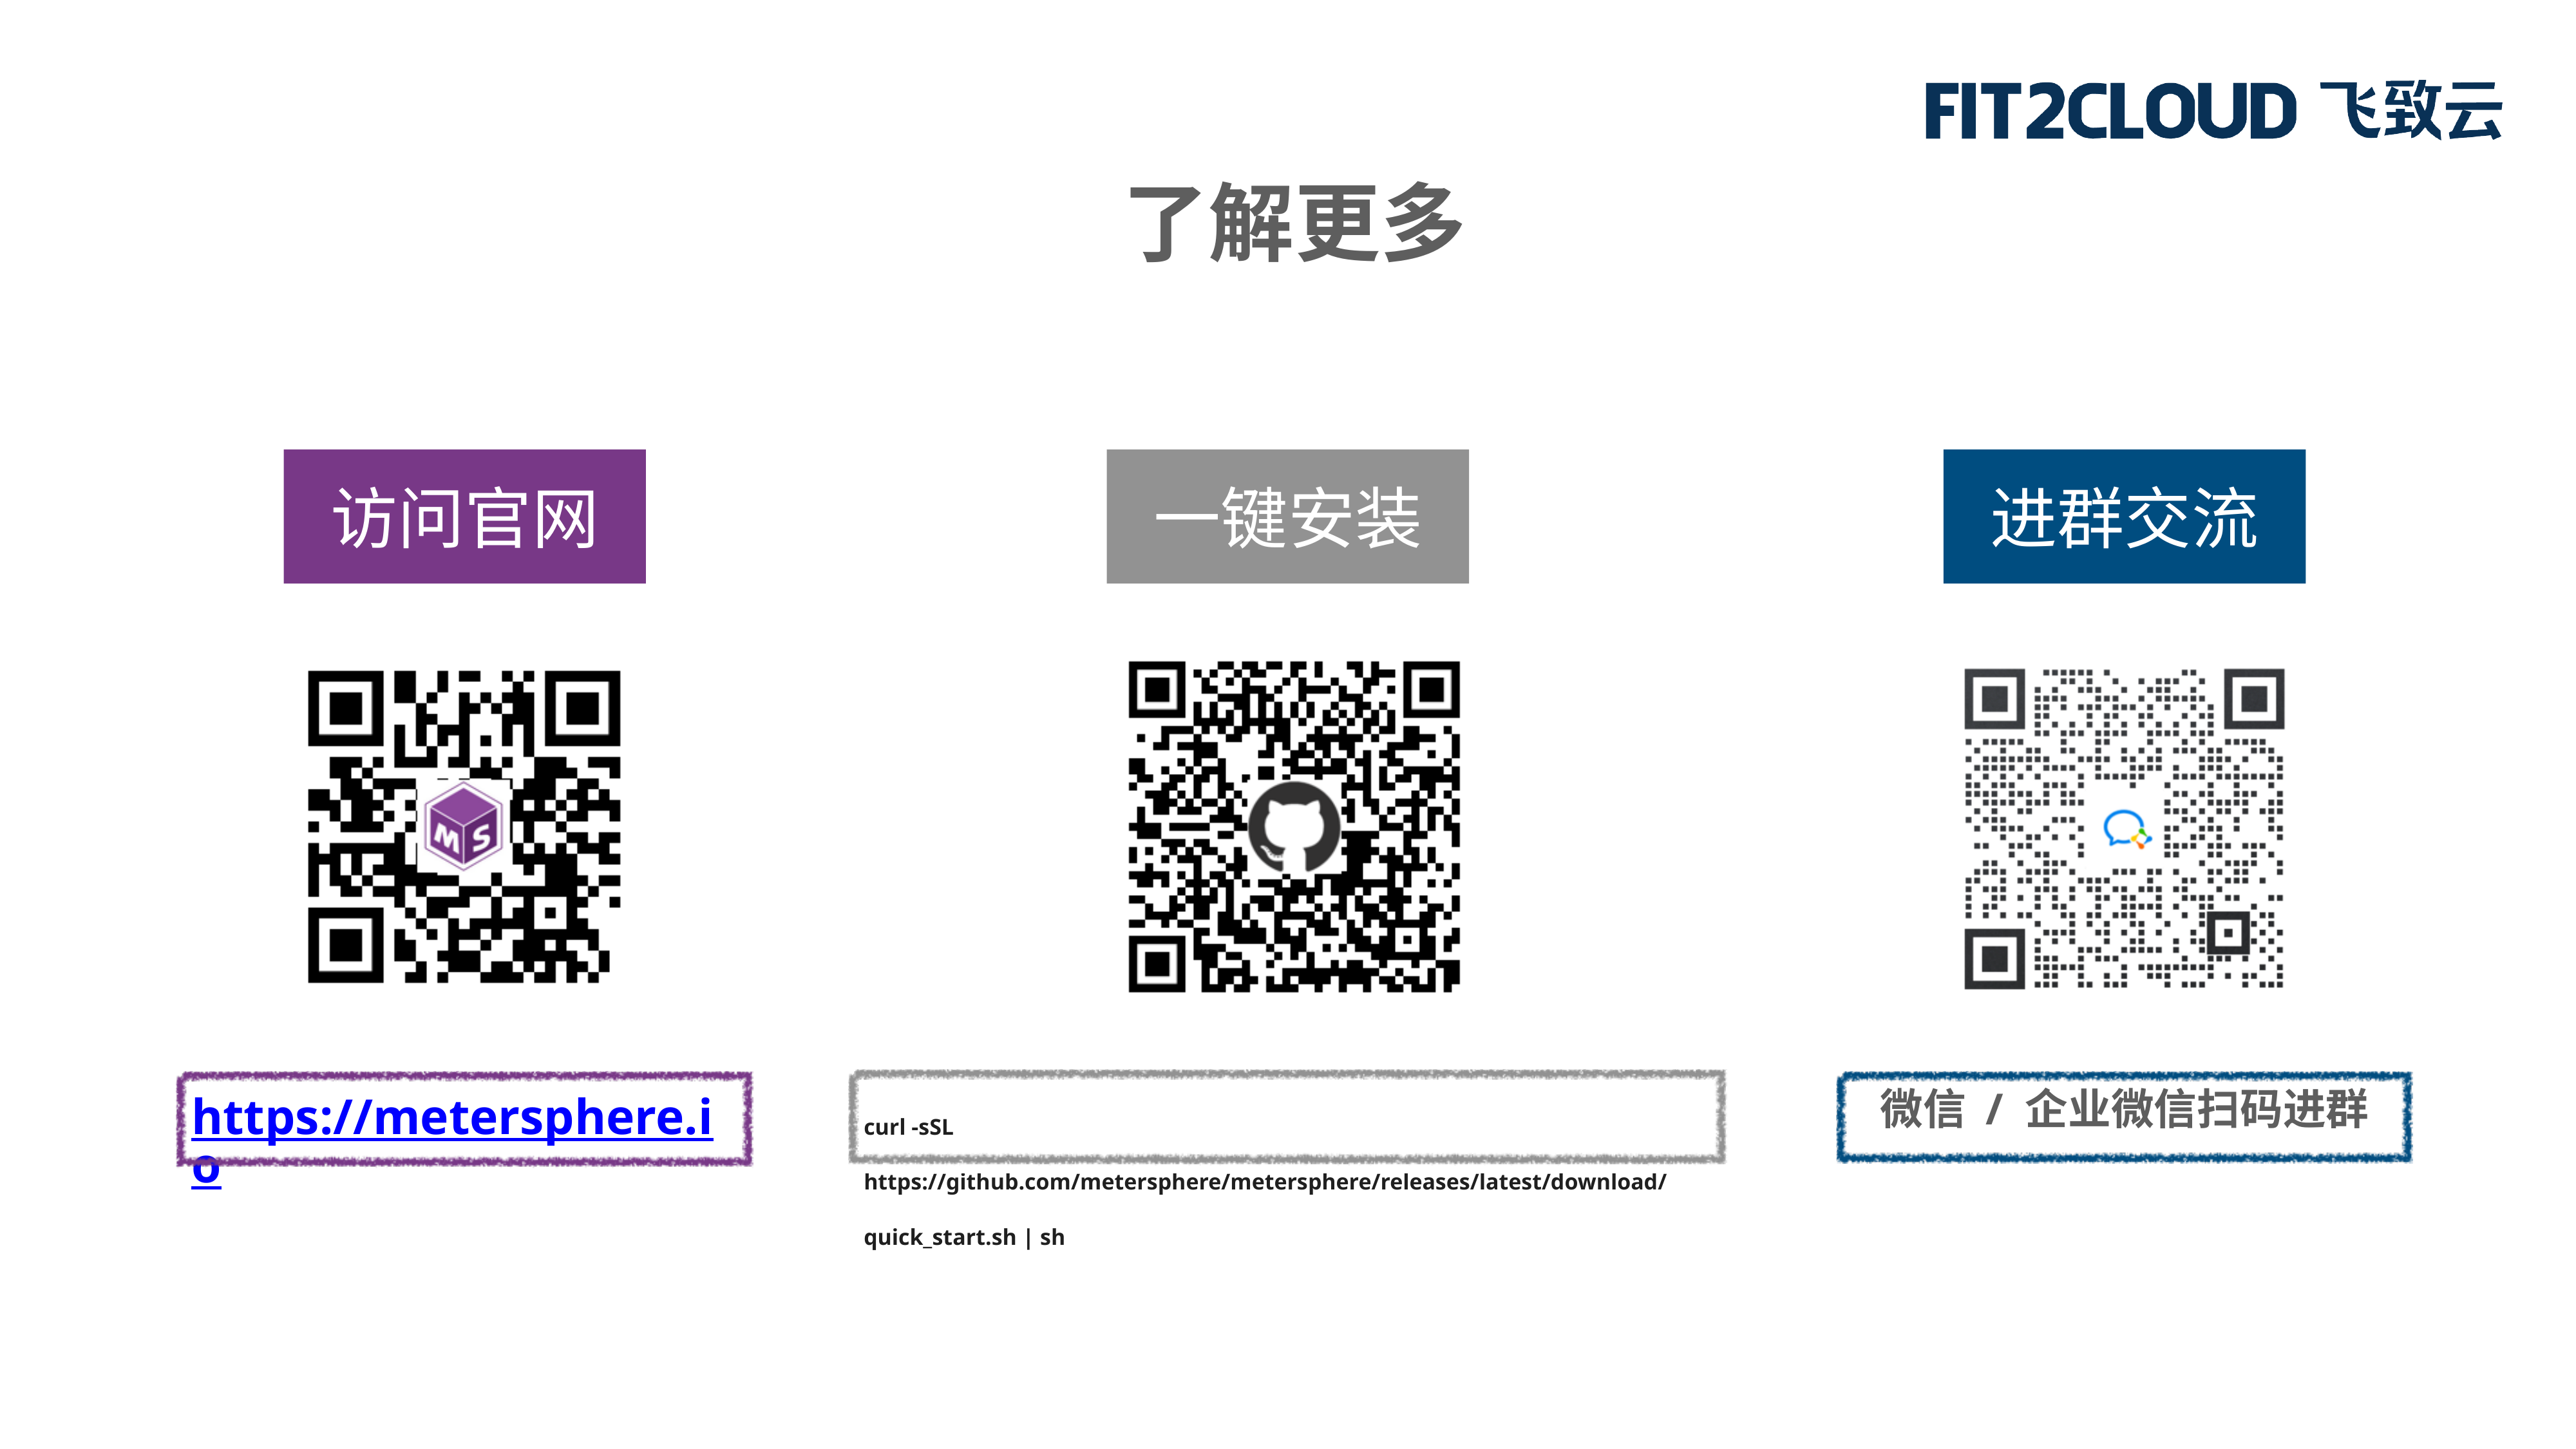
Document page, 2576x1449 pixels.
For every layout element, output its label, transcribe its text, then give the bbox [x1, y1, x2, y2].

text_box 一键安装 [1106, 449, 1470, 584]
text_box 了解更多 [1113, 159, 1476, 282]
picture [290, 652, 639, 1002]
text_box 访问官网 [283, 449, 646, 584]
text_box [176, 1070, 753, 1169]
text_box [848, 1069, 1728, 1166]
picture [1120, 652, 1470, 1002]
picture [1926, 80, 2503, 140]
text_box 进群交流 [1943, 449, 2306, 584]
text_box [1835, 1070, 2414, 1164]
picture [1949, 654, 2300, 1001]
